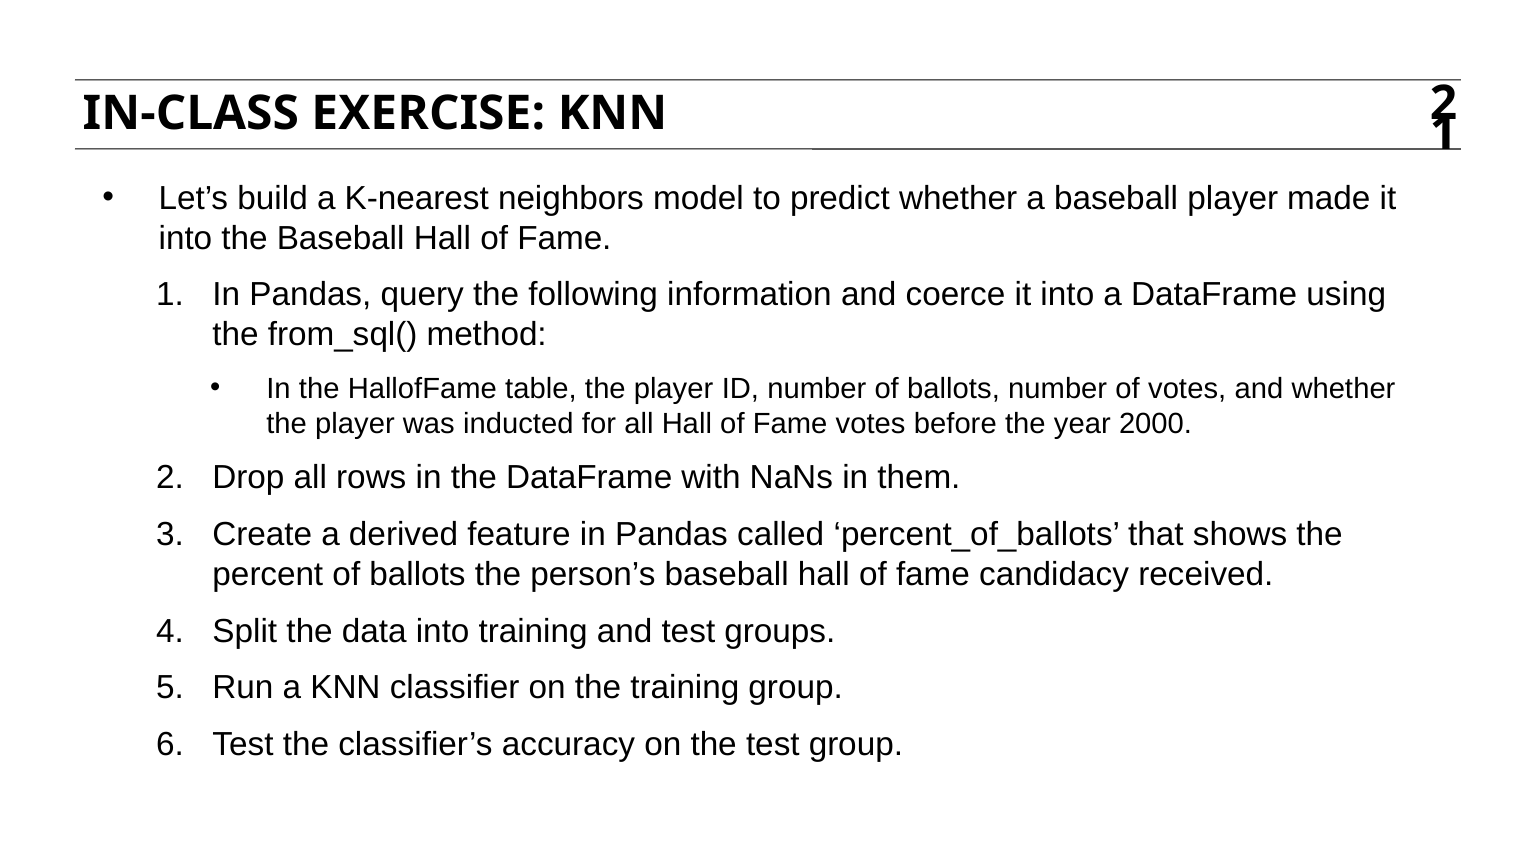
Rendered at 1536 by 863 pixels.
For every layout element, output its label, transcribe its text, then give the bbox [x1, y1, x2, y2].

text_box Let’s build a K-nearest neighbors model to predict whether a baseball player made it into the Baseball Hall of Fame. In Pandas, query the following information and coerce it into a DataFrame using the from_sql() method: In the HallofFame table, the player ID, number of ballots, number of votes, and whether the player was inducted for all Hall of Fame votes before the year 2000. Drop all rows in the DataFrame with NaNs in them. Create a derived feature in Pandas called ‘percent_of_ballots’ that shows the percent of ballots the person’s baseball hall of fame candidacy received. Split the data into training and test groups. Run a KNN classifier on the training group. Test the classifier’s accuracy on the test group. [80, 168, 1456, 770]
list IN-CLASS EXERCISE: knn [67, 81, 1118, 132]
slide_number 21 [1419, 86, 1461, 138]
